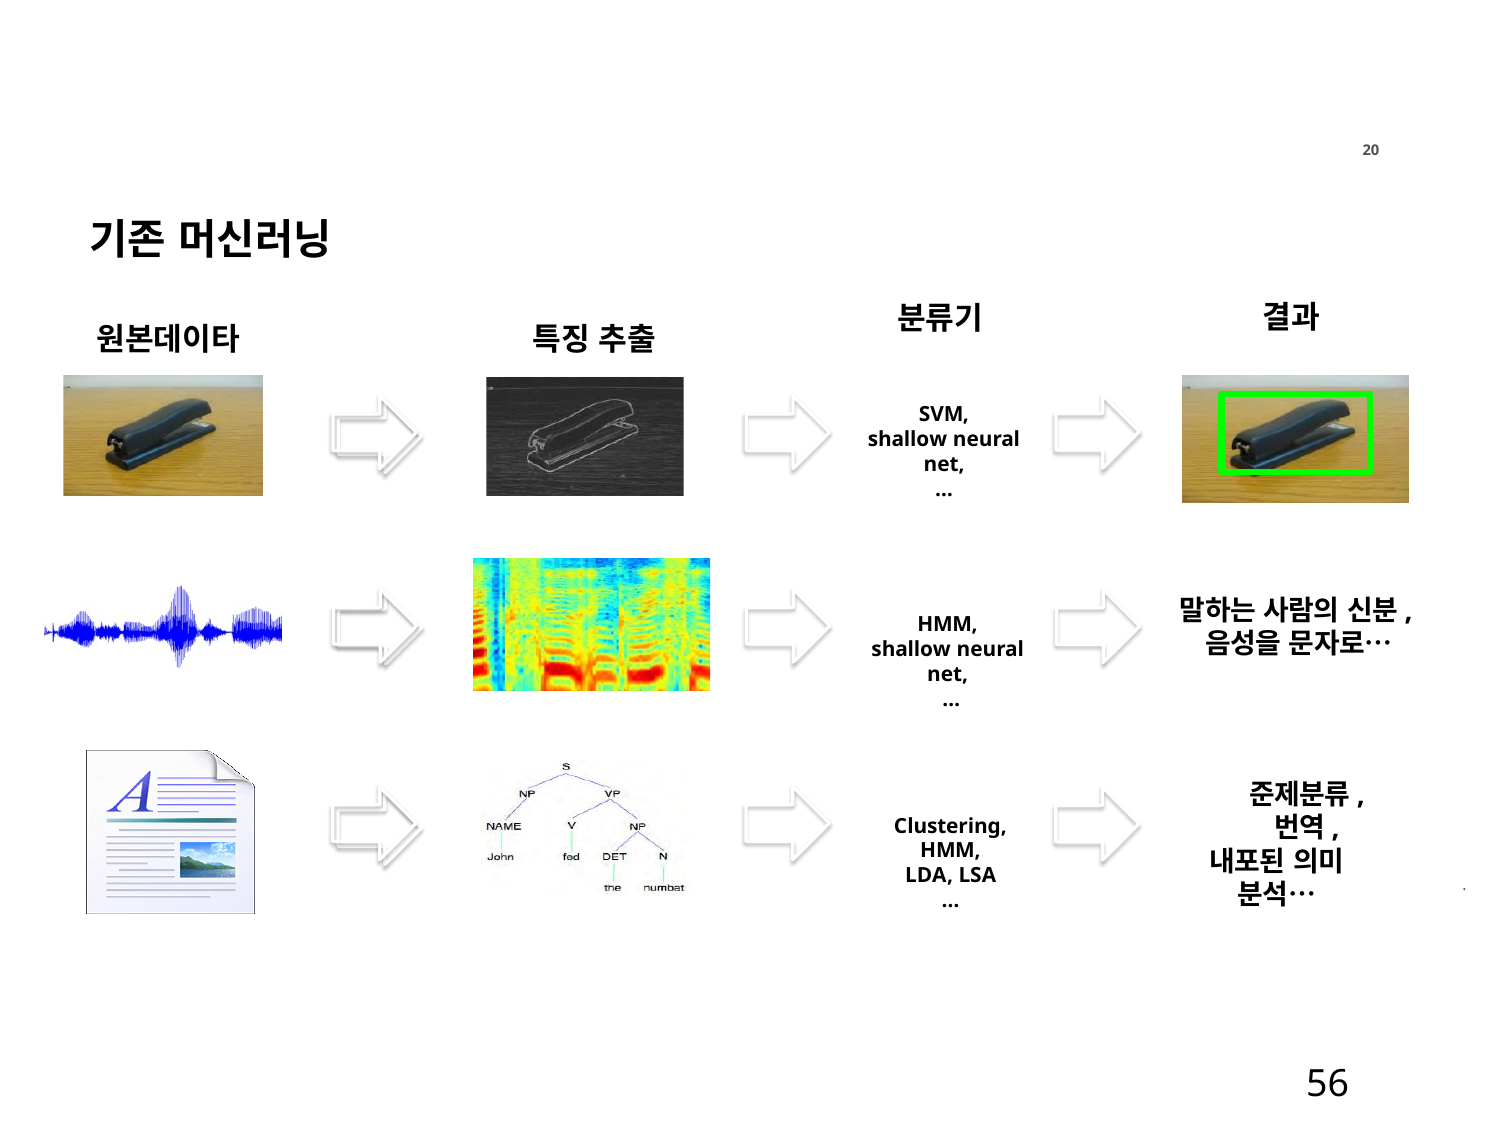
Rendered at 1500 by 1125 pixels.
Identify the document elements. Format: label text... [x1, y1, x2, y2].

text_box [746, 589, 830, 663]
text_box [481, 760, 690, 896]
text_box [326, 583, 425, 675]
text_box [1048, 389, 1148, 481]
text_box [473, 558, 711, 691]
text_box [1221, 393, 1371, 473]
text_box [739, 583, 838, 675]
text_box [45, 737, 297, 923]
text_box [1055, 787, 1140, 860]
text_box [331, 394, 429, 485]
text_box Clustering, HMM, LDA, LSA … [866, 812, 1035, 913]
text_box HMM, shallow neural net, … [856, 610, 1039, 711]
text_box [331, 785, 429, 877]
text_box 20 [0, 140, 1500, 159]
text_box [746, 395, 830, 469]
text_box [325, 780, 424, 872]
text_box [63, 375, 263, 496]
text_box [325, 389, 425, 481]
text_box [738, 389, 838, 481]
text_box [44, 560, 282, 693]
text_box 분류기 [895, 298, 993, 336]
text_box [333, 589, 417, 663]
text_box [1048, 781, 1147, 873]
text_box 기존 머신러닝 원본데이타 특징 추출 [87, 212, 662, 357]
text_box [486, 376, 684, 496]
text_box [332, 786, 417, 860]
text_box 말하는 사람의 신분, 음성을 문자로… [1178, 592, 1430, 660]
text_box 결과 [1260, 297, 1327, 336]
text_box SVM, shallow neural net, … [859, 400, 1042, 501]
text_box [1182, 375, 1409, 503]
text_box [1055, 395, 1140, 469]
text_box [745, 786, 830, 860]
text_box [738, 780, 838, 872]
text_box [333, 395, 417, 469]
text_box [331, 585, 430, 676]
text_box [1049, 583, 1148, 675]
text_box [1056, 589, 1140, 663]
text_box 준제분류, 번역, 내포된 의미 분석… [1187, 776, 1426, 911]
